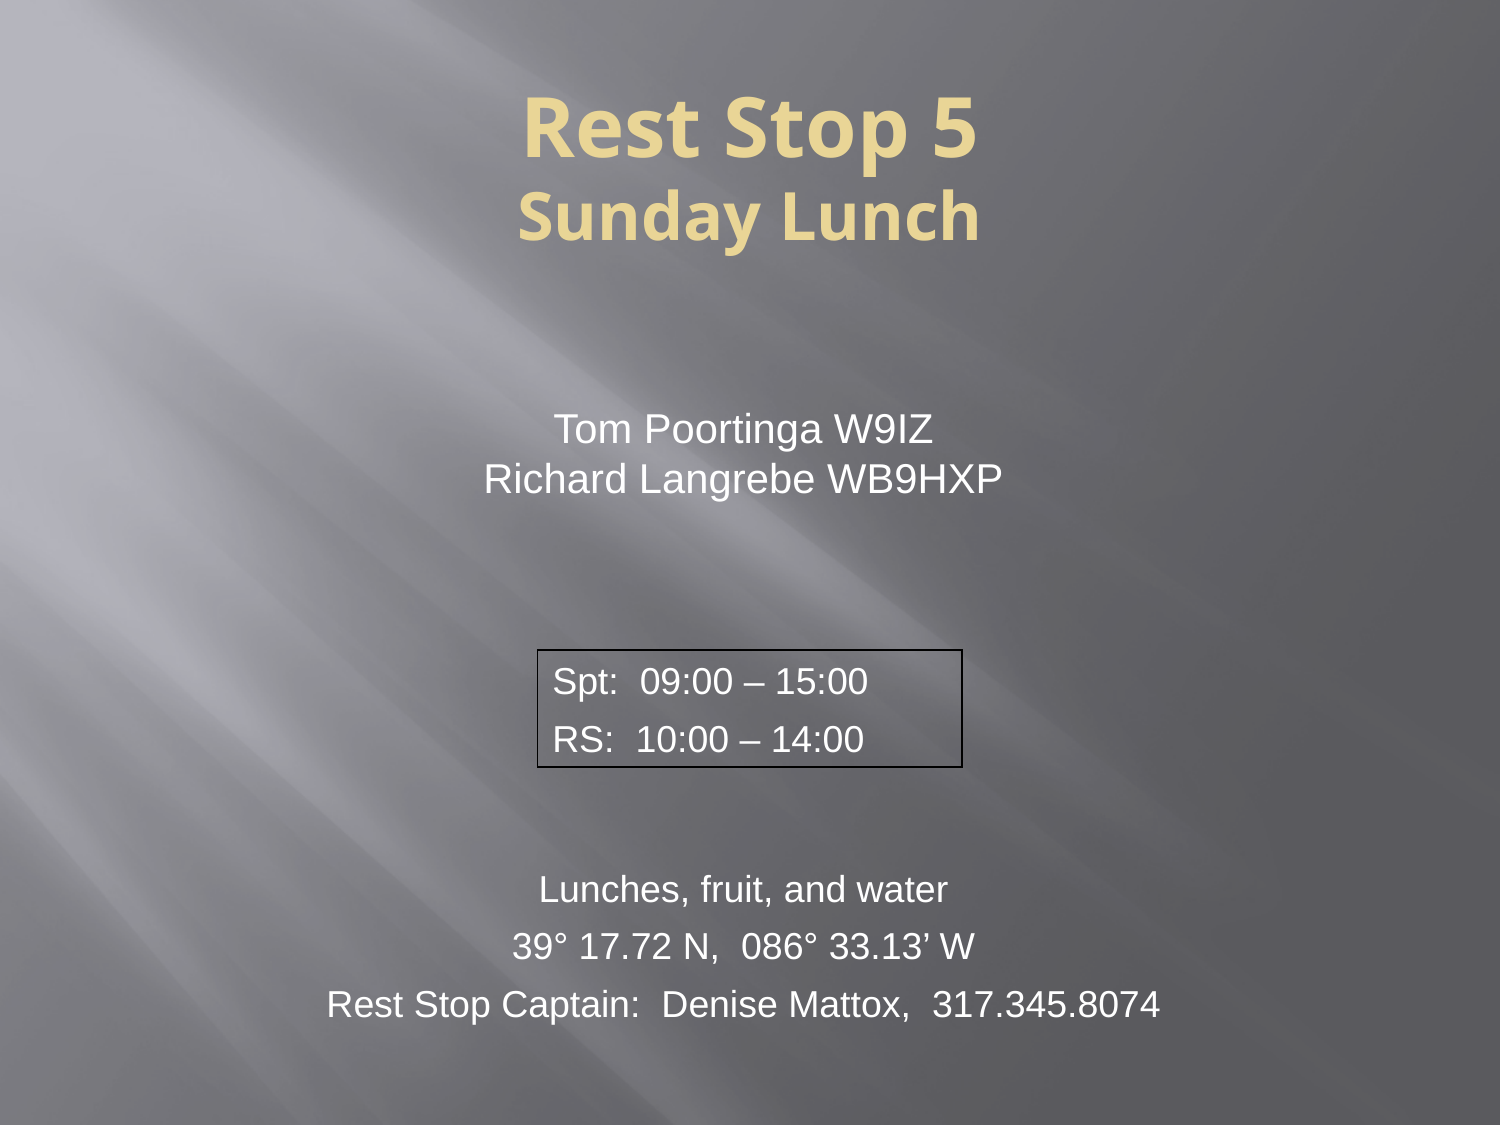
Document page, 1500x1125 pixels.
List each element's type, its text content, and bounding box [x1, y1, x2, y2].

text_box Rest Stop 5 Sunday Lunch [74, 45, 1425, 349]
text_box Lunches, fruit, and water 39° 17.72 N, 086° 33.13’ W Rest Stop Captain: Denise Mattox, 317.345.8074 [162, 799, 1325, 1033]
picture [0, 0, 1500, 1125]
text_box Spt: 09:00 – 15:00 RS: 10:00 – 14:00 [537, 649, 963, 768]
text_box Tom Poortinga W9IZ Richard Langrebe WB9HXP [37, 349, 1450, 510]
